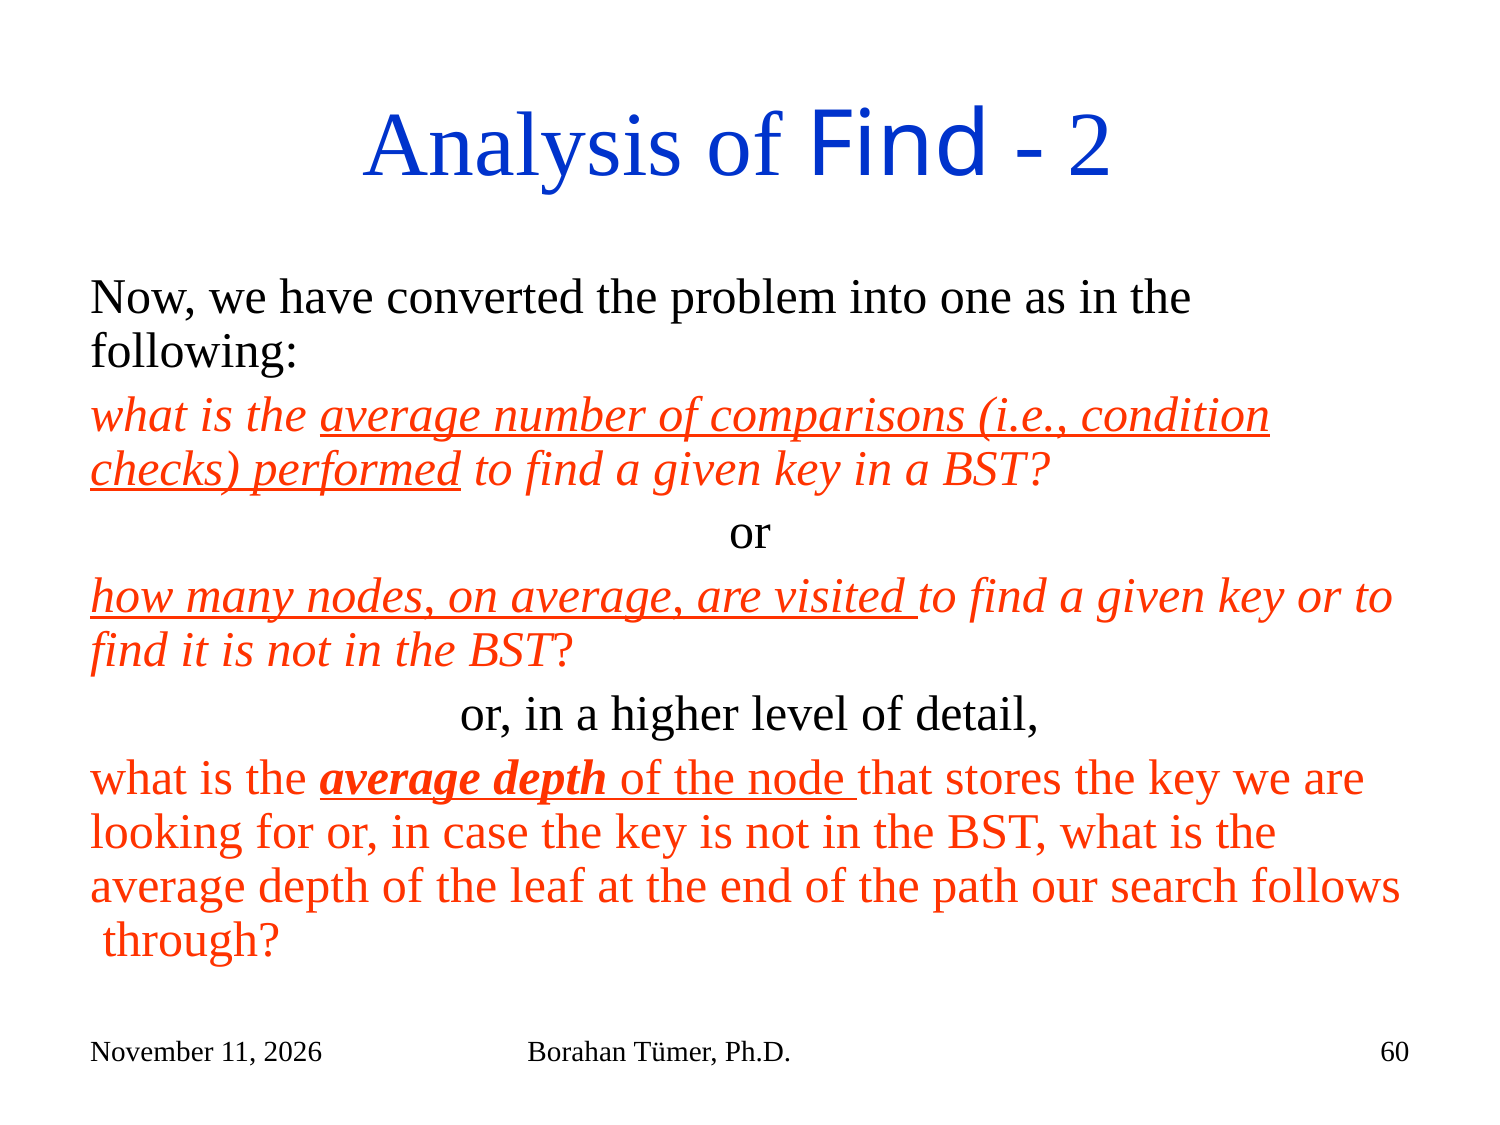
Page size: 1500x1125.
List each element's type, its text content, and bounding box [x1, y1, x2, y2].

title Analysis of Find - 2 [75, 45, 1425, 233]
footer Borahan Tümer, Ph.D. [512, 1024, 988, 1103]
list Now, we have converted the problem into one as in the following: what is the average number of comparisons (i.e., condition checks) performed to find a given key in a BST? or how many nodes, on average, are visited to find a given key or to find it is not in the BST? or, in a higher level of detail, what is the average depth of the node that stores the key we are looking for or, in case the key is not in the BST, what is the average depth of the leaf at the end of the path our search follows through? [75, 262, 1425, 1005]
slide_number 60 [1074, 1024, 1425, 1103]
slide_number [75, 1024, 425, 1103]
